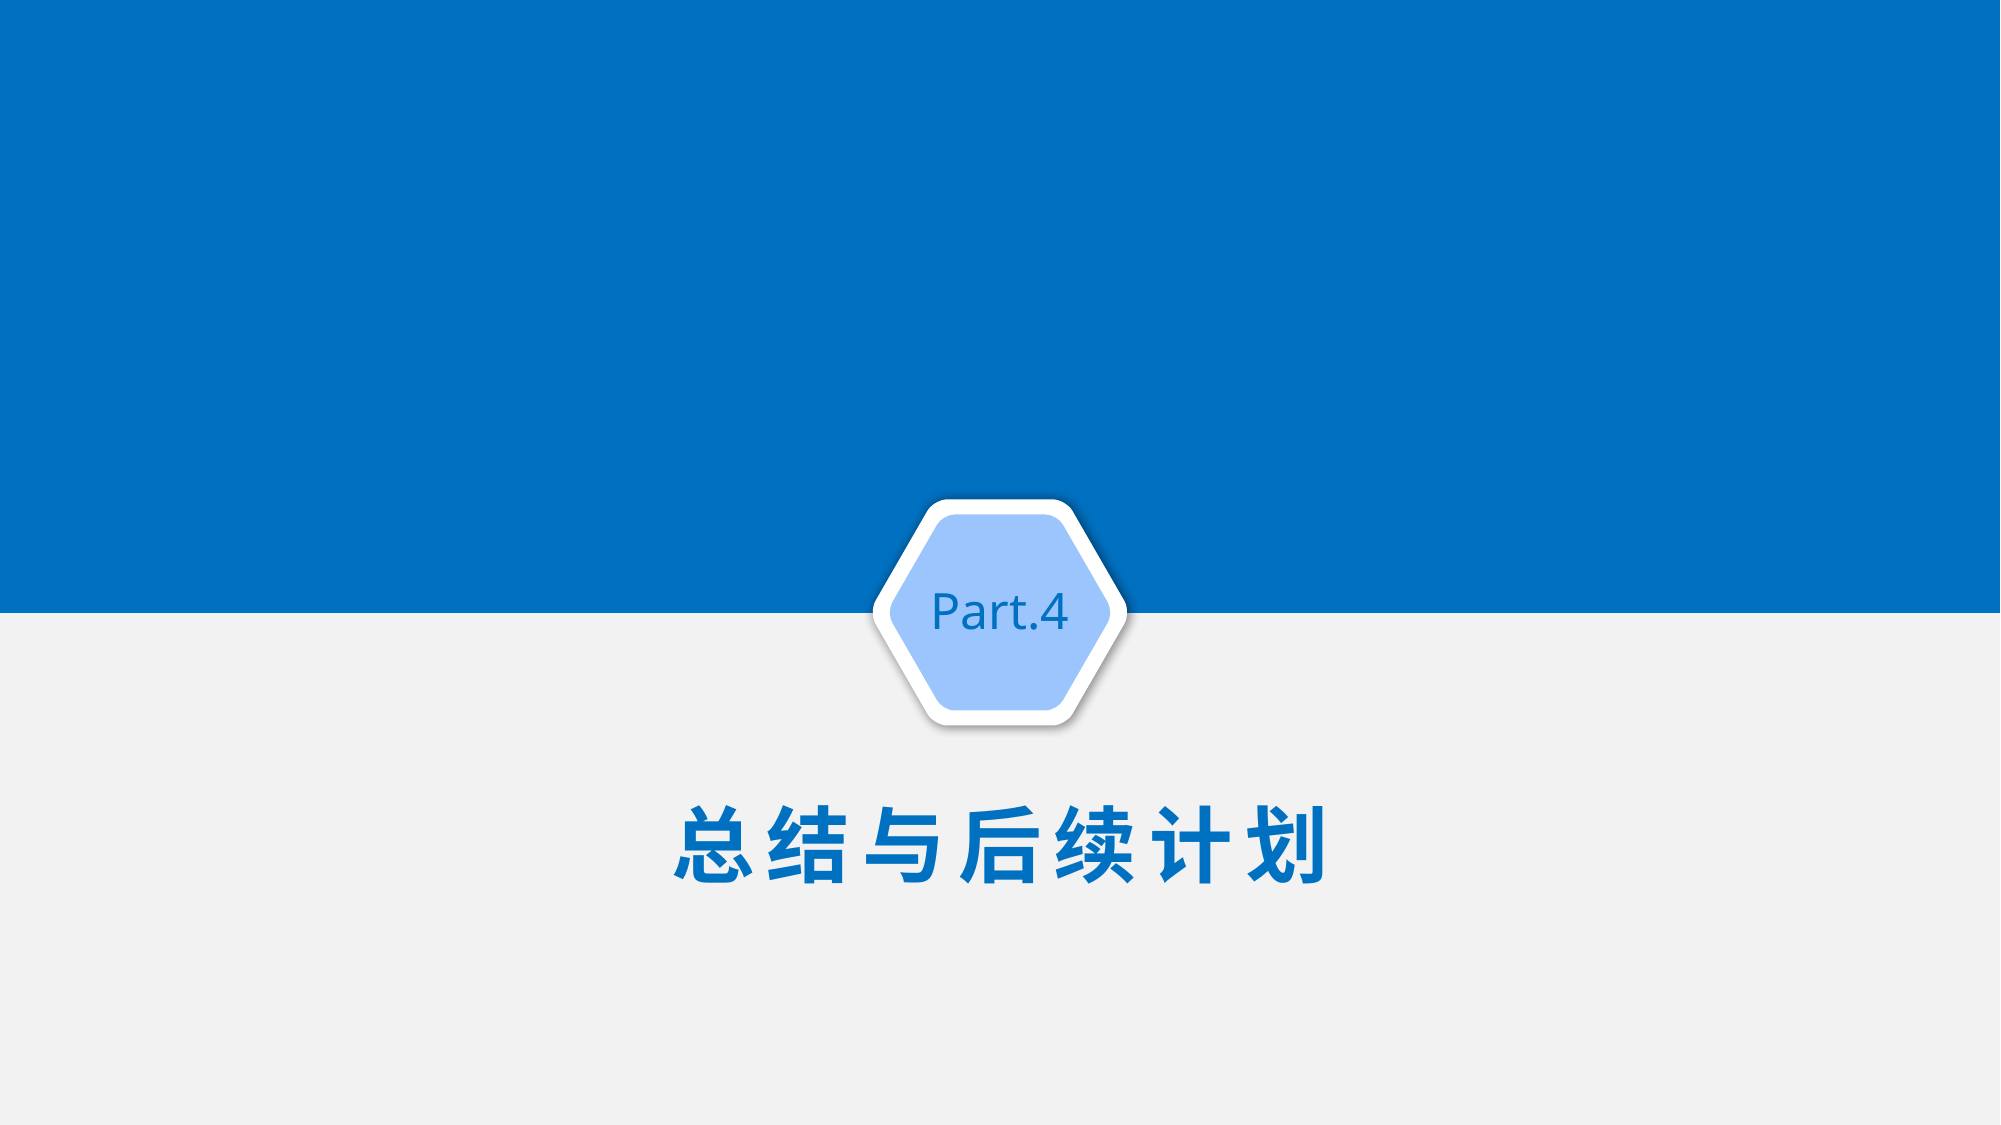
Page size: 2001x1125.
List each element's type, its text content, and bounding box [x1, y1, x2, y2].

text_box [872, 499, 1127, 726]
text_box 总结与后续计划 [545, 785, 1455, 1001]
text_box [0, 0, 2000, 614]
